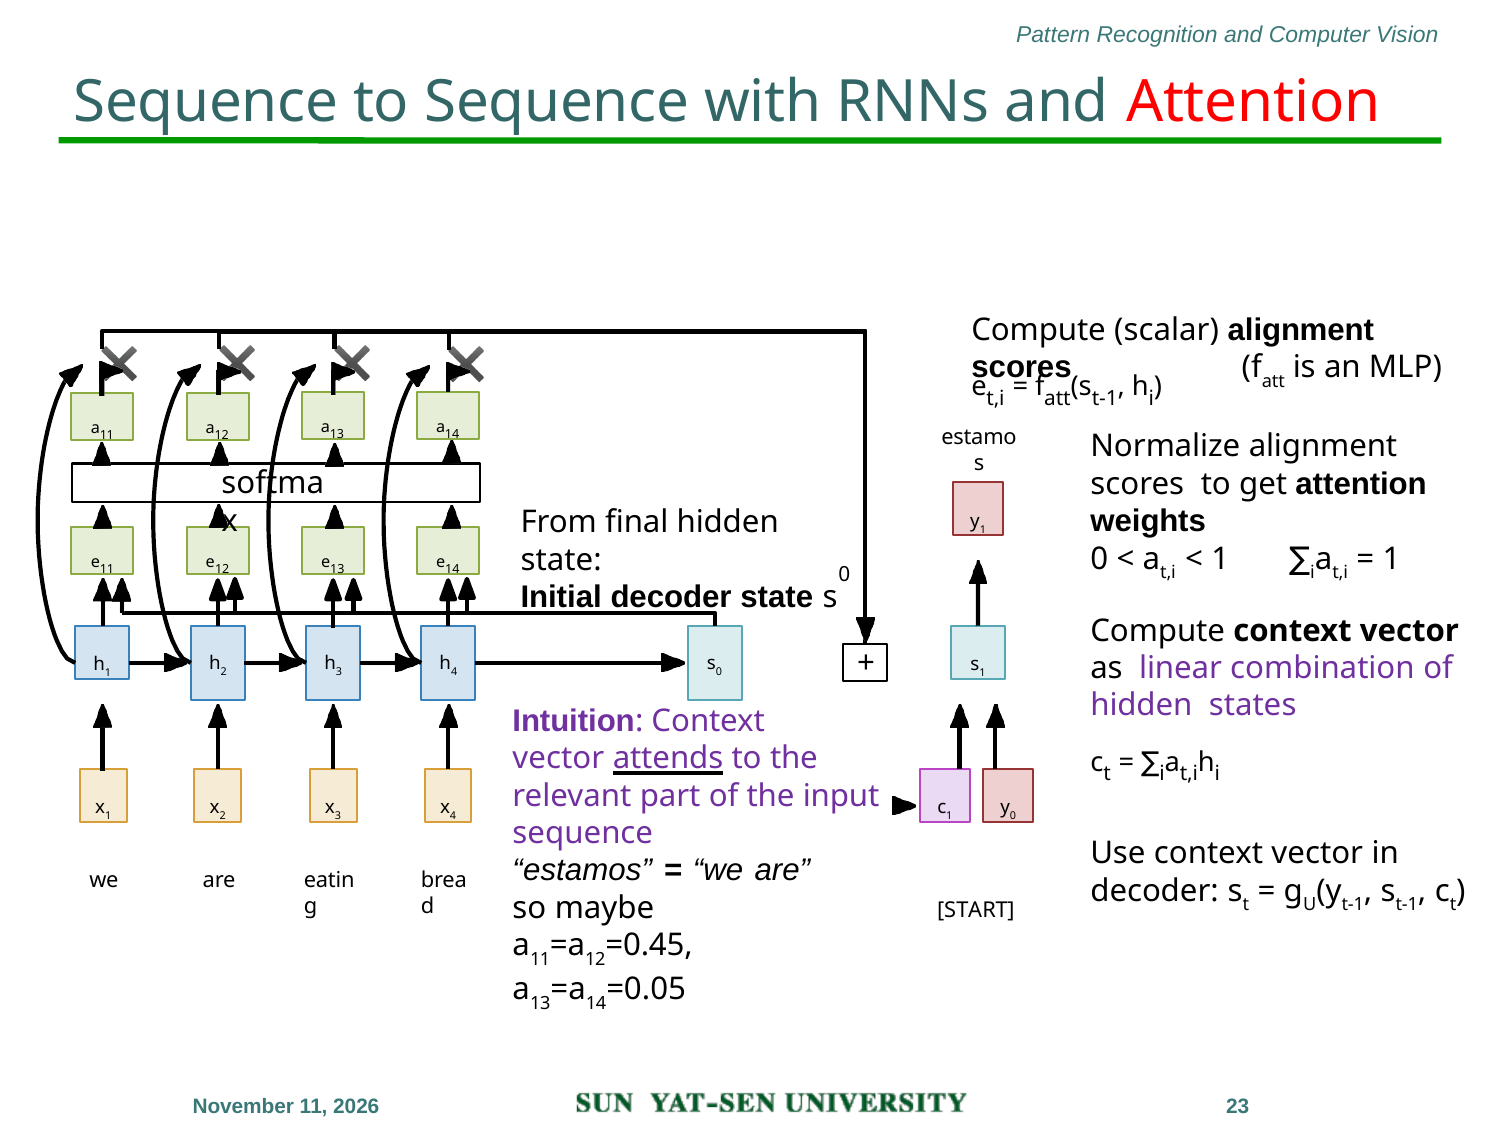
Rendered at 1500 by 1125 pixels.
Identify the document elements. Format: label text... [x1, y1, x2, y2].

text_box x1 [79, 779, 127, 822]
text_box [69, 673, 685, 772]
title Sequence to Sequence with RNNs and Attention [58, 35, 1442, 141]
text_box Compute (scalar) alignment scores [969, 307, 1479, 384]
text_box y0 [982, 768, 1034, 822]
picture [892, 796, 916, 816]
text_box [950, 703, 969, 769]
text_box x4 [424, 779, 472, 822]
text_box eating [301, 863, 366, 919]
text_box c1 [919, 768, 971, 822]
text_box et,i = fatt(st-1, hi) [964, 356, 1179, 415]
text_box [START] [935, 893, 1021, 923]
text_box x2 [194, 779, 242, 822]
text_box (fatt is an MLP) [1235, 344, 1449, 391]
text_box x3 [309, 779, 357, 822]
text_box estamos [934, 420, 1022, 475]
text_box y1 [952, 482, 1004, 536]
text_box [968, 560, 988, 626]
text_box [92, 344, 889, 683]
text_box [35, 328, 875, 666]
text_box Intuition: Context vector attends to the [689, 697, 835, 772]
text_box s1 [951, 625, 1006, 679]
text_box bread [418, 863, 479, 919]
text_box relevant part of the input sequence “estamos” = “we are” so maybe a11=a12=0.45, a13=a14=0.05 [506, 772, 909, 1013]
text_box we [87, 863, 120, 893]
text_box Normalize alignment scores to get attention weights 0 < at,i < 1 ∑iat,i = 1 Compute context vector as linear combination of hidden states ct = ∑iat,ihi Use context vector in decoder: st = gU(yt-1, st-1, ct) [1065, 423, 1500, 914]
text_box are [200, 863, 237, 893]
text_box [985, 703, 1005, 769]
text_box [690, 691, 744, 702]
picture [566, 1079, 973, 1125]
